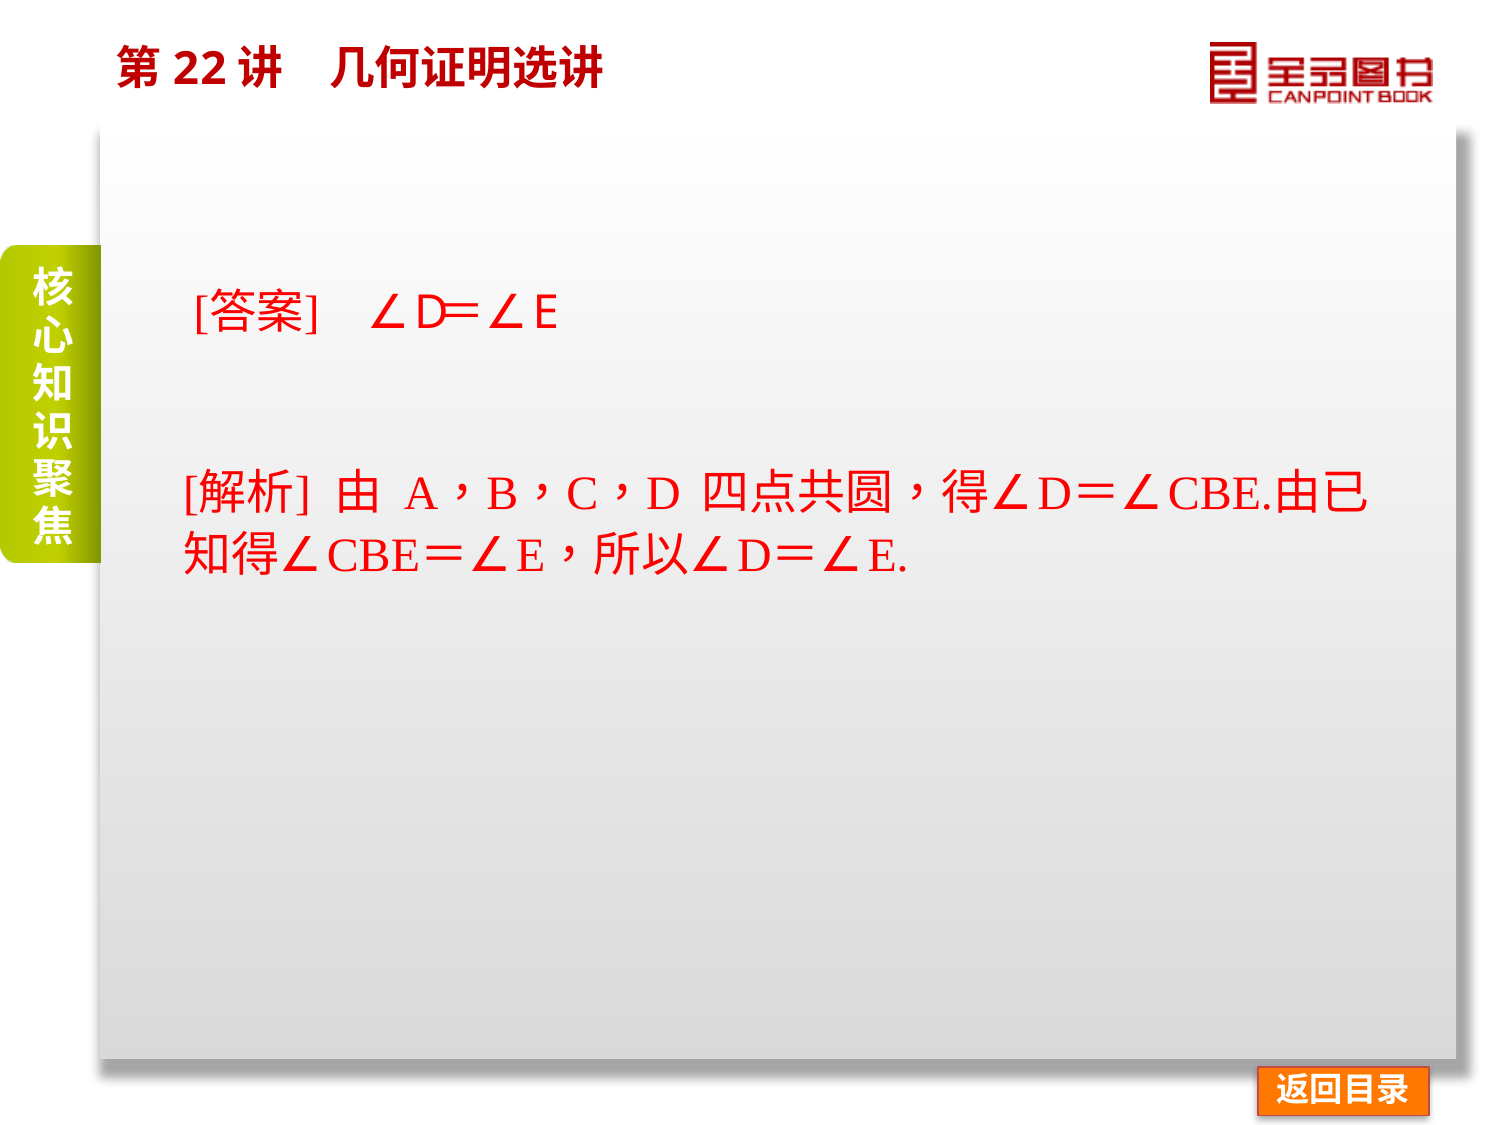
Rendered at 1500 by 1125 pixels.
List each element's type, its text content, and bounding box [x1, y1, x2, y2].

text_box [182, 460, 1370, 1116]
title 第22讲 几何证明选讲 [100, 27, 1199, 106]
picture [1210, 42, 1433, 104]
text_box 返回目录 [1373, 1066, 1430, 1116]
picture [0, 245, 101, 563]
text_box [145, 280, 913, 404]
